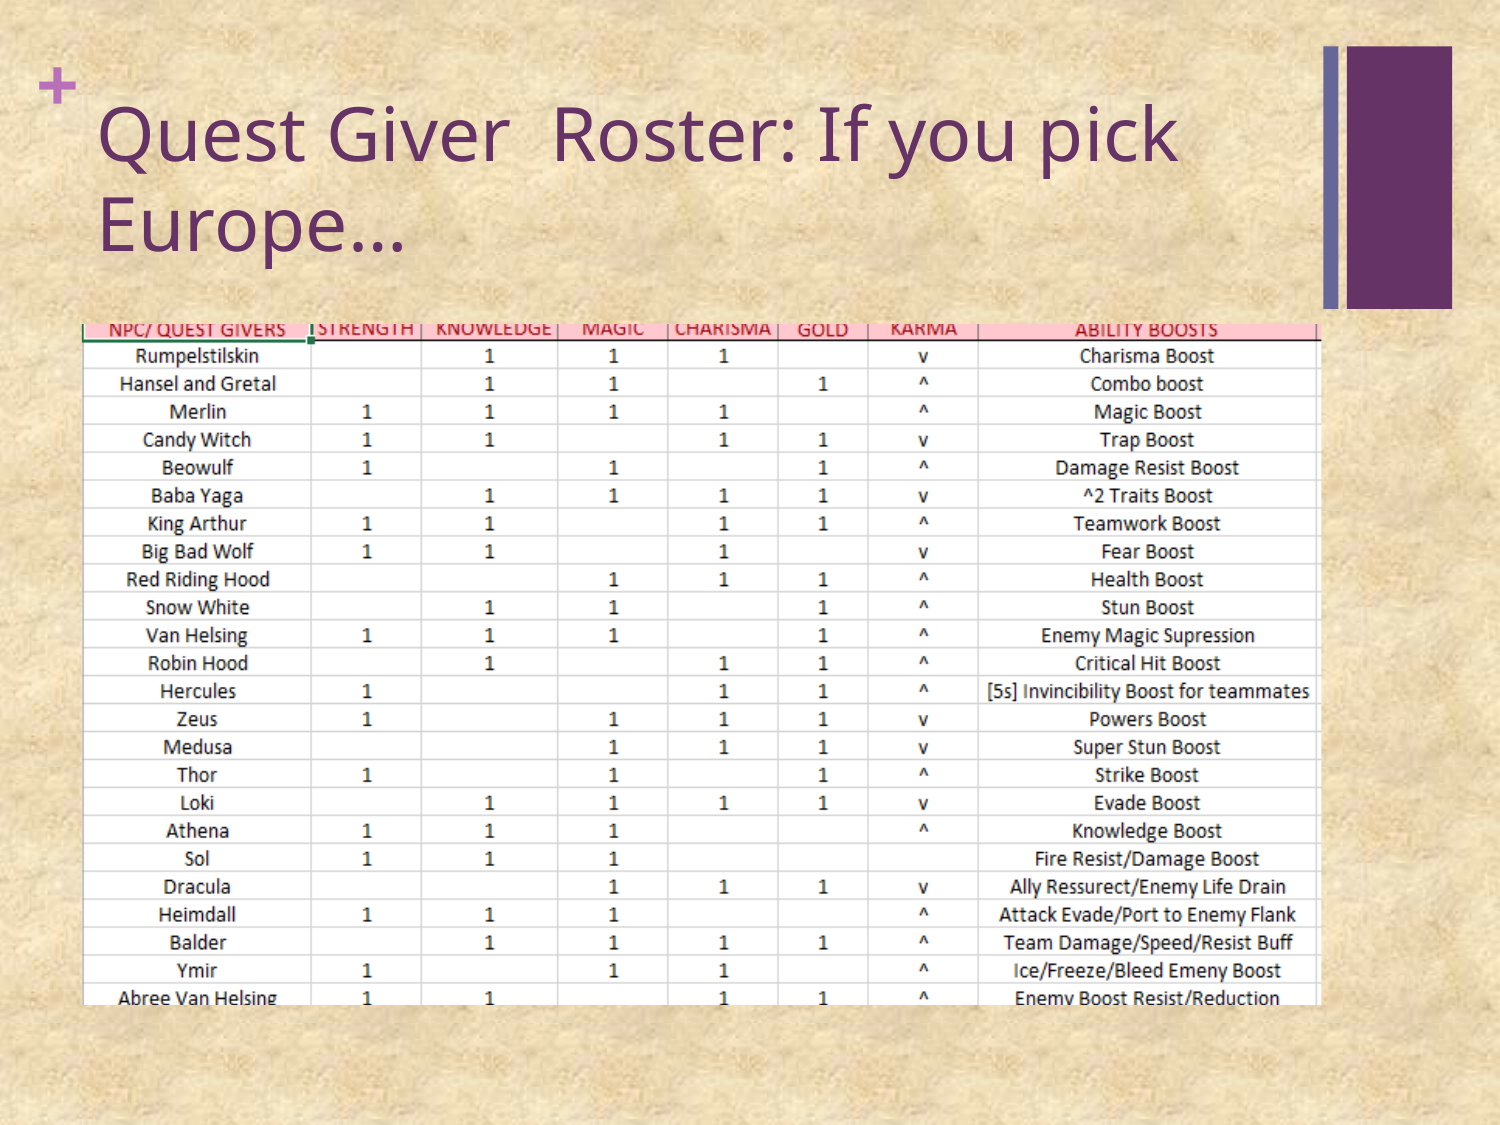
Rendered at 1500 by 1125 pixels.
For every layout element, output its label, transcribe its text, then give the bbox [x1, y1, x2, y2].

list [81, 324, 1322, 1006]
picture [0, 0, 1500, 1125]
title Quest Giver Roster: If you pick Europe… [81, 79, 1322, 263]
